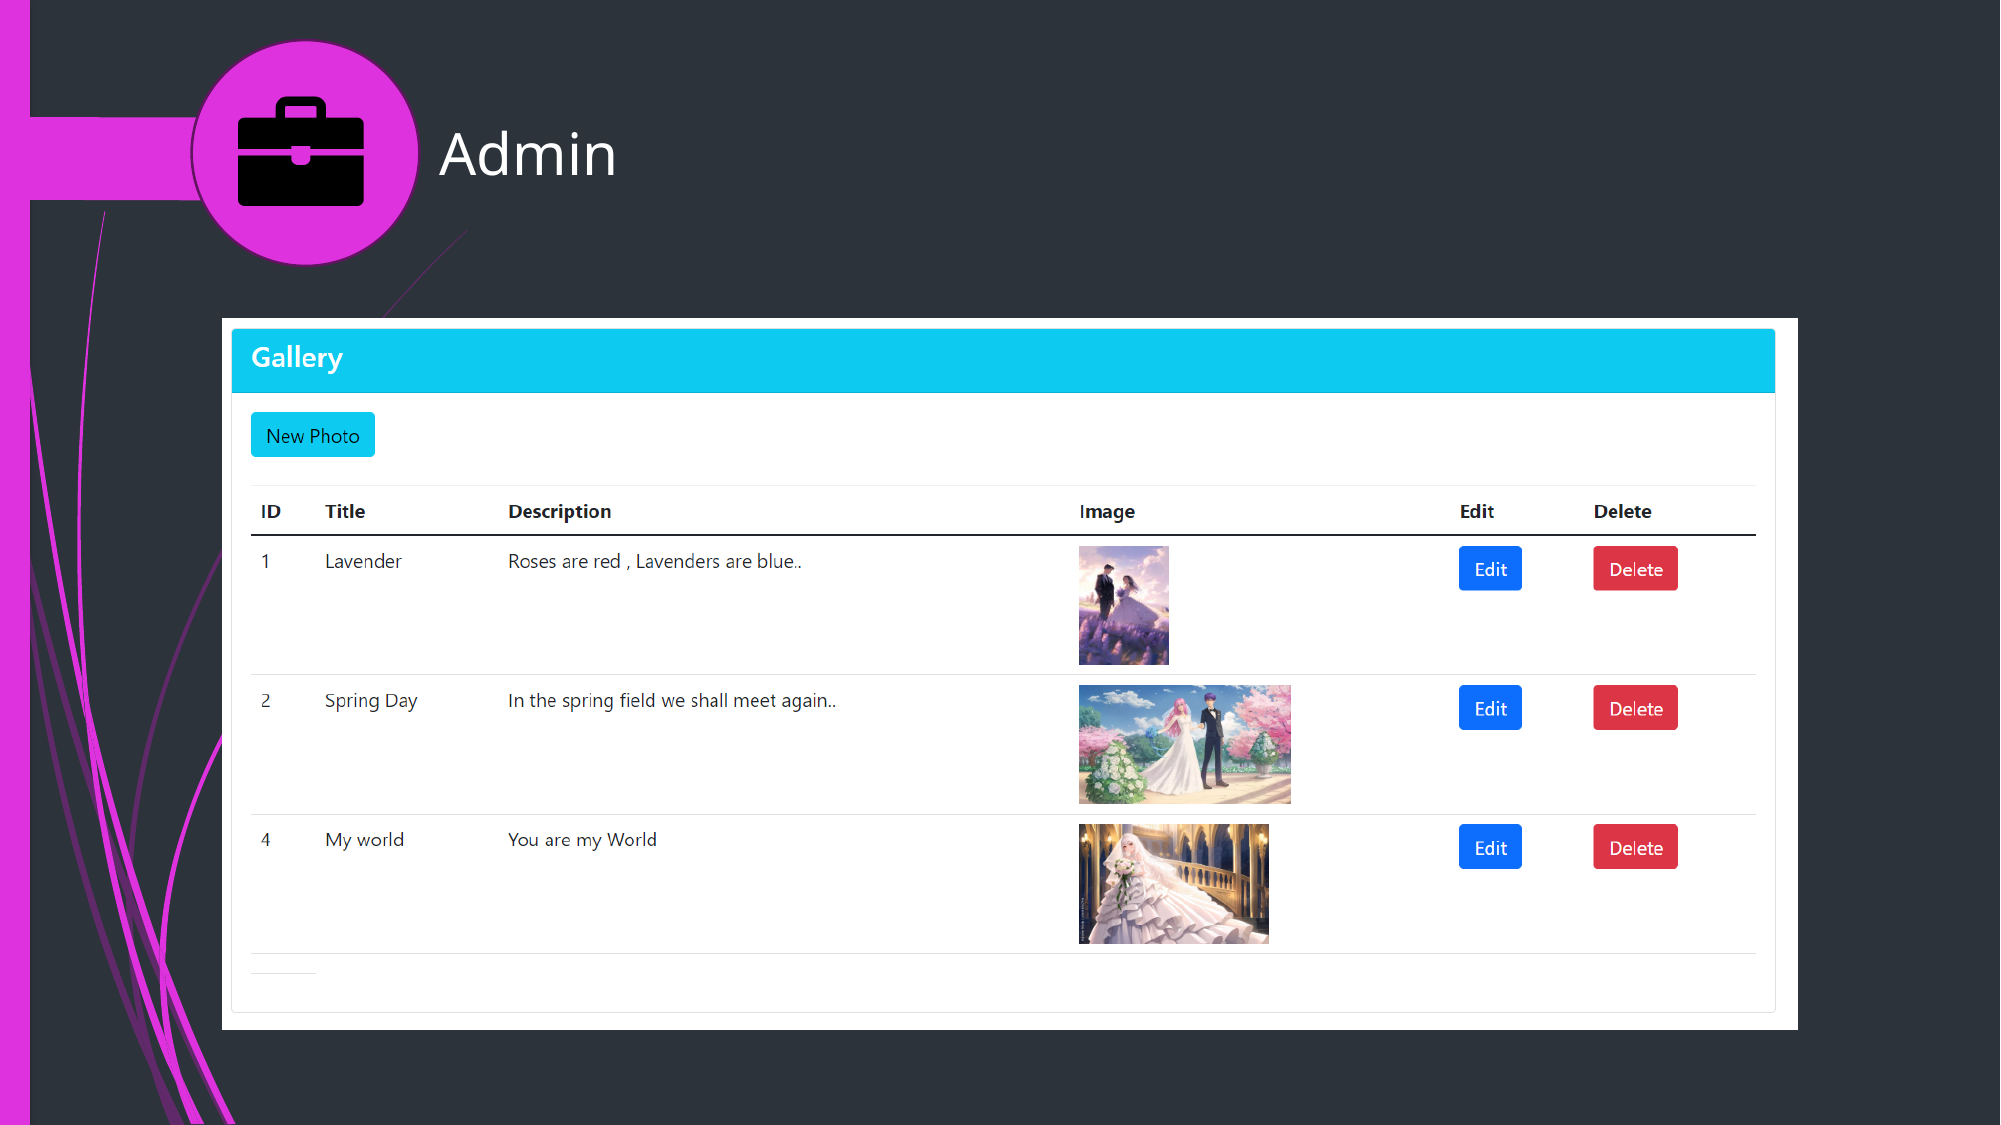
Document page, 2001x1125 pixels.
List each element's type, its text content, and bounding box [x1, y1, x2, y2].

text_box Admin [424, 110, 653, 195]
picture [222, 79, 373, 230]
picture [222, 318, 1799, 1031]
text_box [190, 38, 421, 268]
